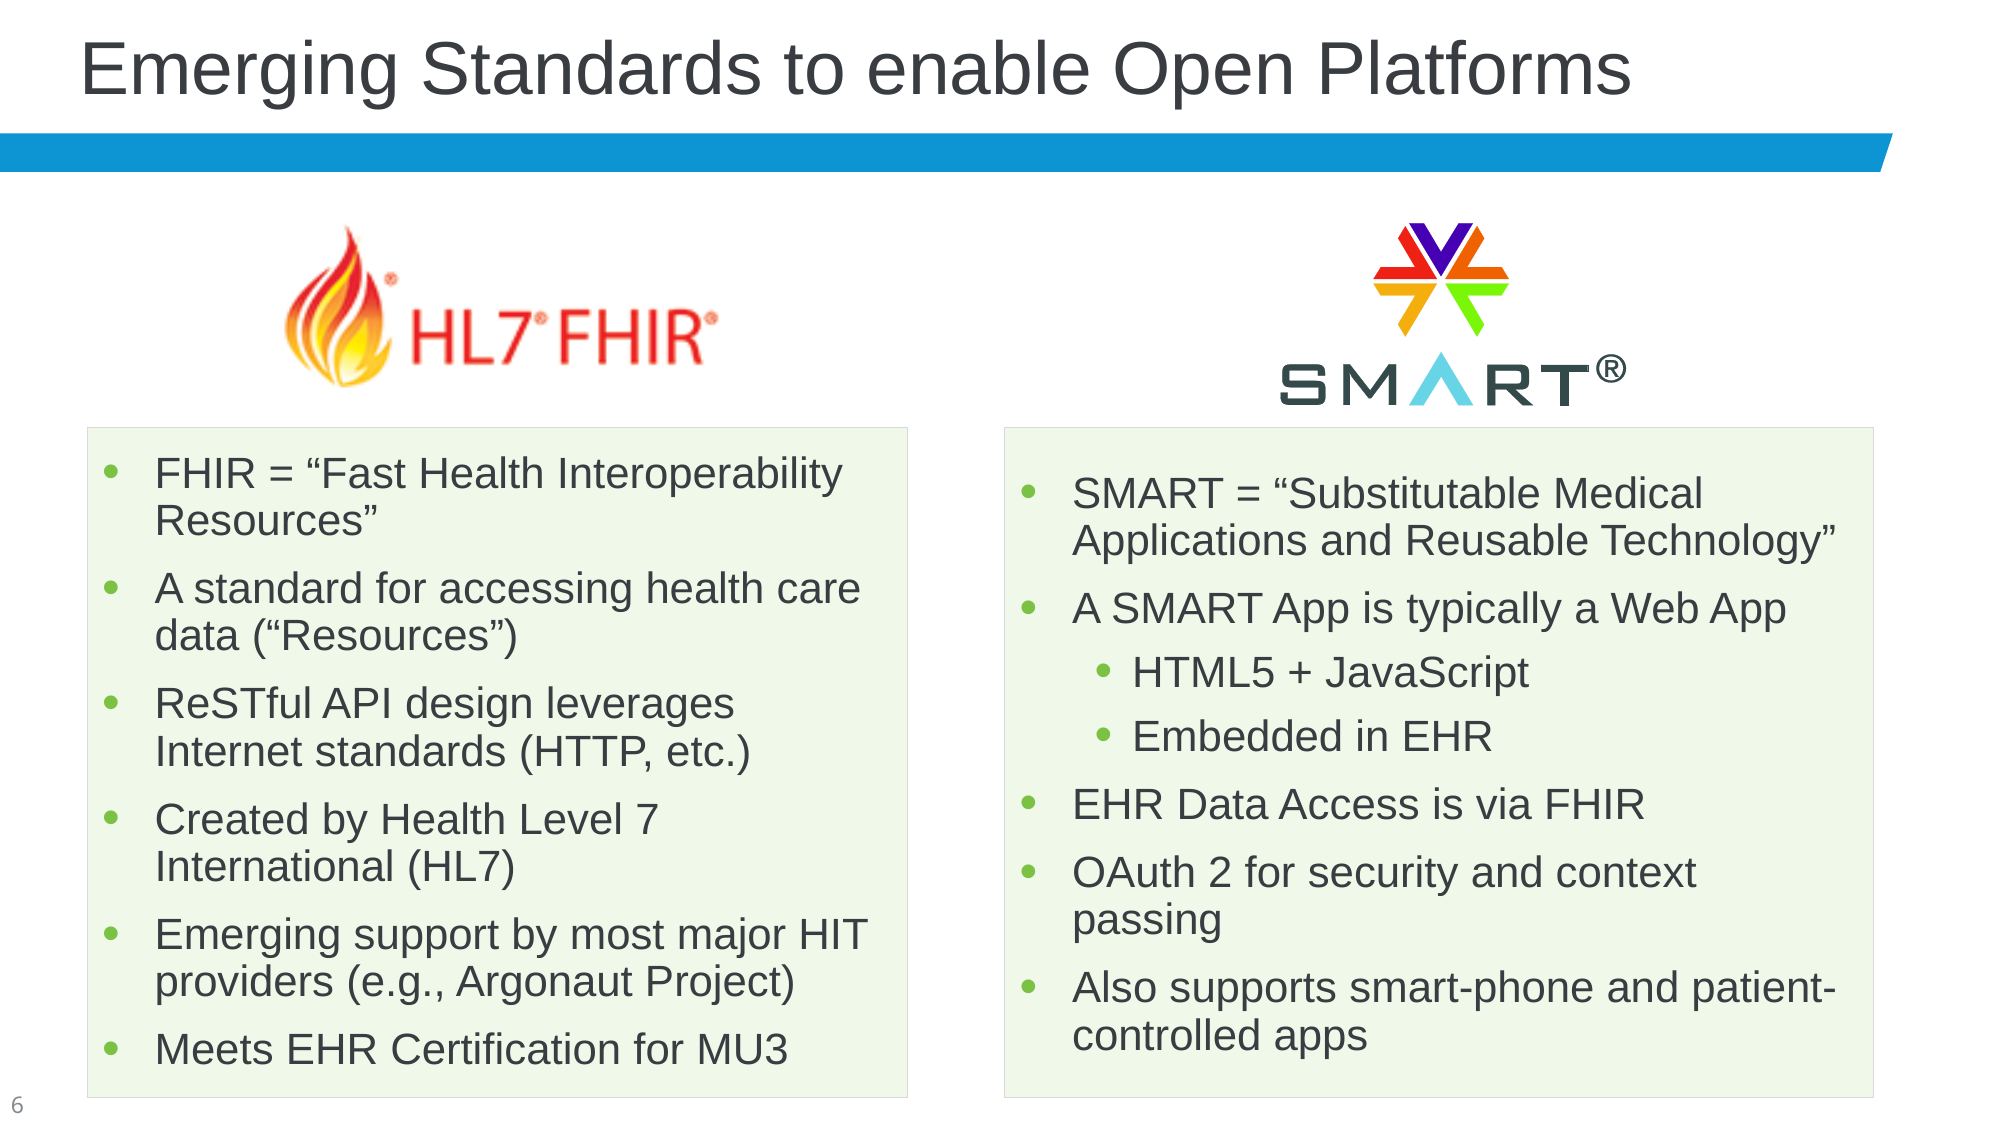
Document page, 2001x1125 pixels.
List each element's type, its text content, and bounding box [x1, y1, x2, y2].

list SMART = “Substitutable Medical Applications and Reusable Technology” A SMART App is typically a Web App HTML5 + JavaScript Embedded in EHR EHR Data Access is via FHIR OAuth 2 for security and context passing Also supports smart-phone and patient-controlled apps [1004, 427, 1874, 1098]
picture [1280, 221, 1631, 406]
title Emerging Standards to enable Open Platforms [67, 0, 1793, 142]
picture [268, 215, 729, 403]
list FHIR = “Fast Health Interoperability Resources” A standard for accessing health care data (“Resources”) ReSTful API design leverages Internet standards (HTTP, etc.) Created by Health Level 7 International (HL7) Emerging support by most major HIT providers (e.g., Argonaut Project) Meets EHR Certification for MU3 [87, 427, 908, 1098]
